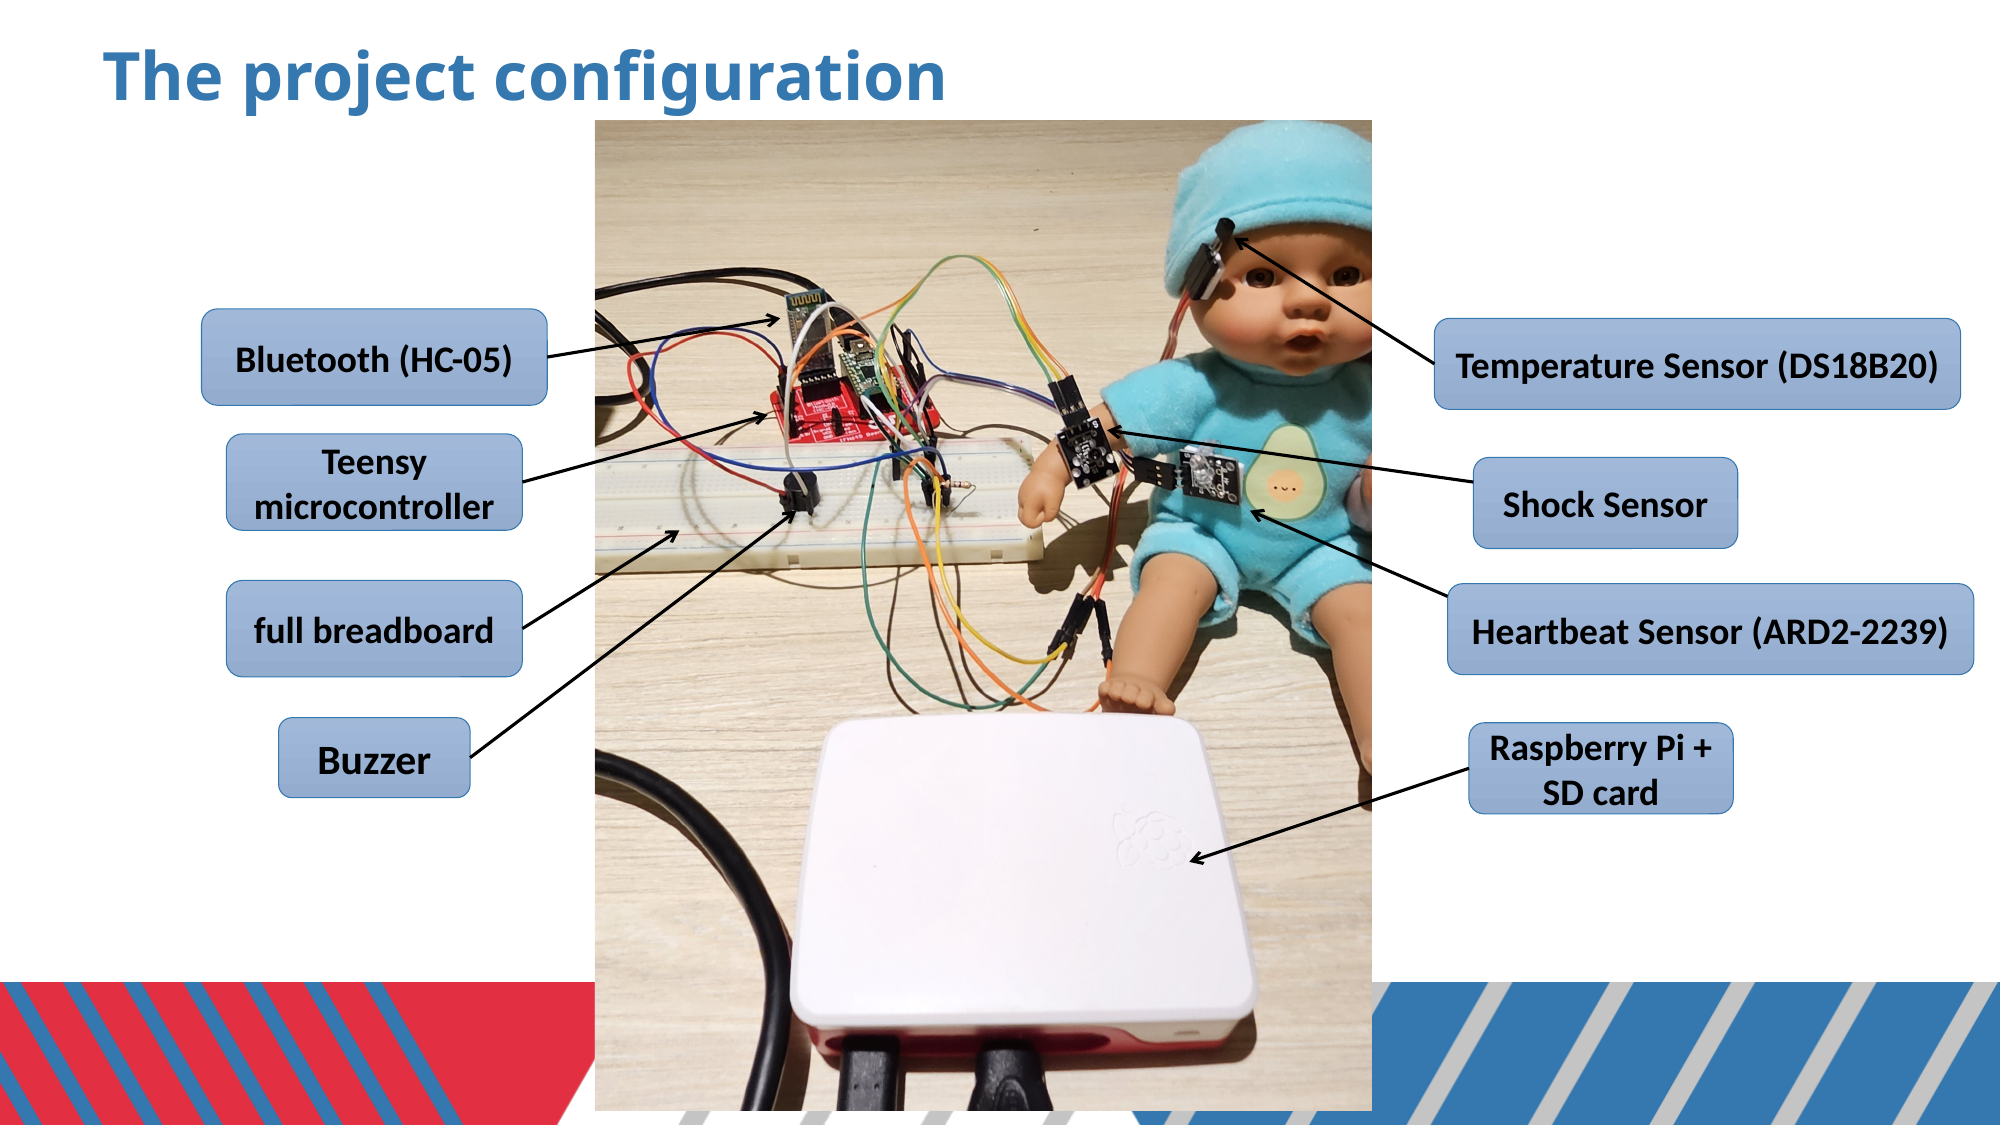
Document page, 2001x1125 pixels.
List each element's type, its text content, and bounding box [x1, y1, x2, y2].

text_box Teensy microcontroller [225, 433, 487, 531]
picture [0, 120, 2000, 1125]
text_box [522, 414, 768, 483]
text_box Buzzer [278, 717, 471, 799]
text_box Bluetooth (HC-05) [200, 308, 487, 406]
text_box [547, 318, 781, 358]
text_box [1107, 430, 1474, 482]
title The project configuration [87, 35, 1272, 116]
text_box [1233, 237, 1435, 364]
text_box full breadboard [225, 579, 470, 678]
text_box Temperature Sensor (DS18B20) [1479, 317, 1962, 410]
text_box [470, 510, 797, 758]
text_box Raspberry Pi + SD card [1479, 722, 1734, 815]
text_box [1249, 510, 1448, 597]
text_box Shock Sensor [1479, 456, 1739, 550]
text_box Heartbeat Sensor (ARD2-2239) [1479, 583, 1975, 676]
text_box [1189, 768, 1469, 862]
